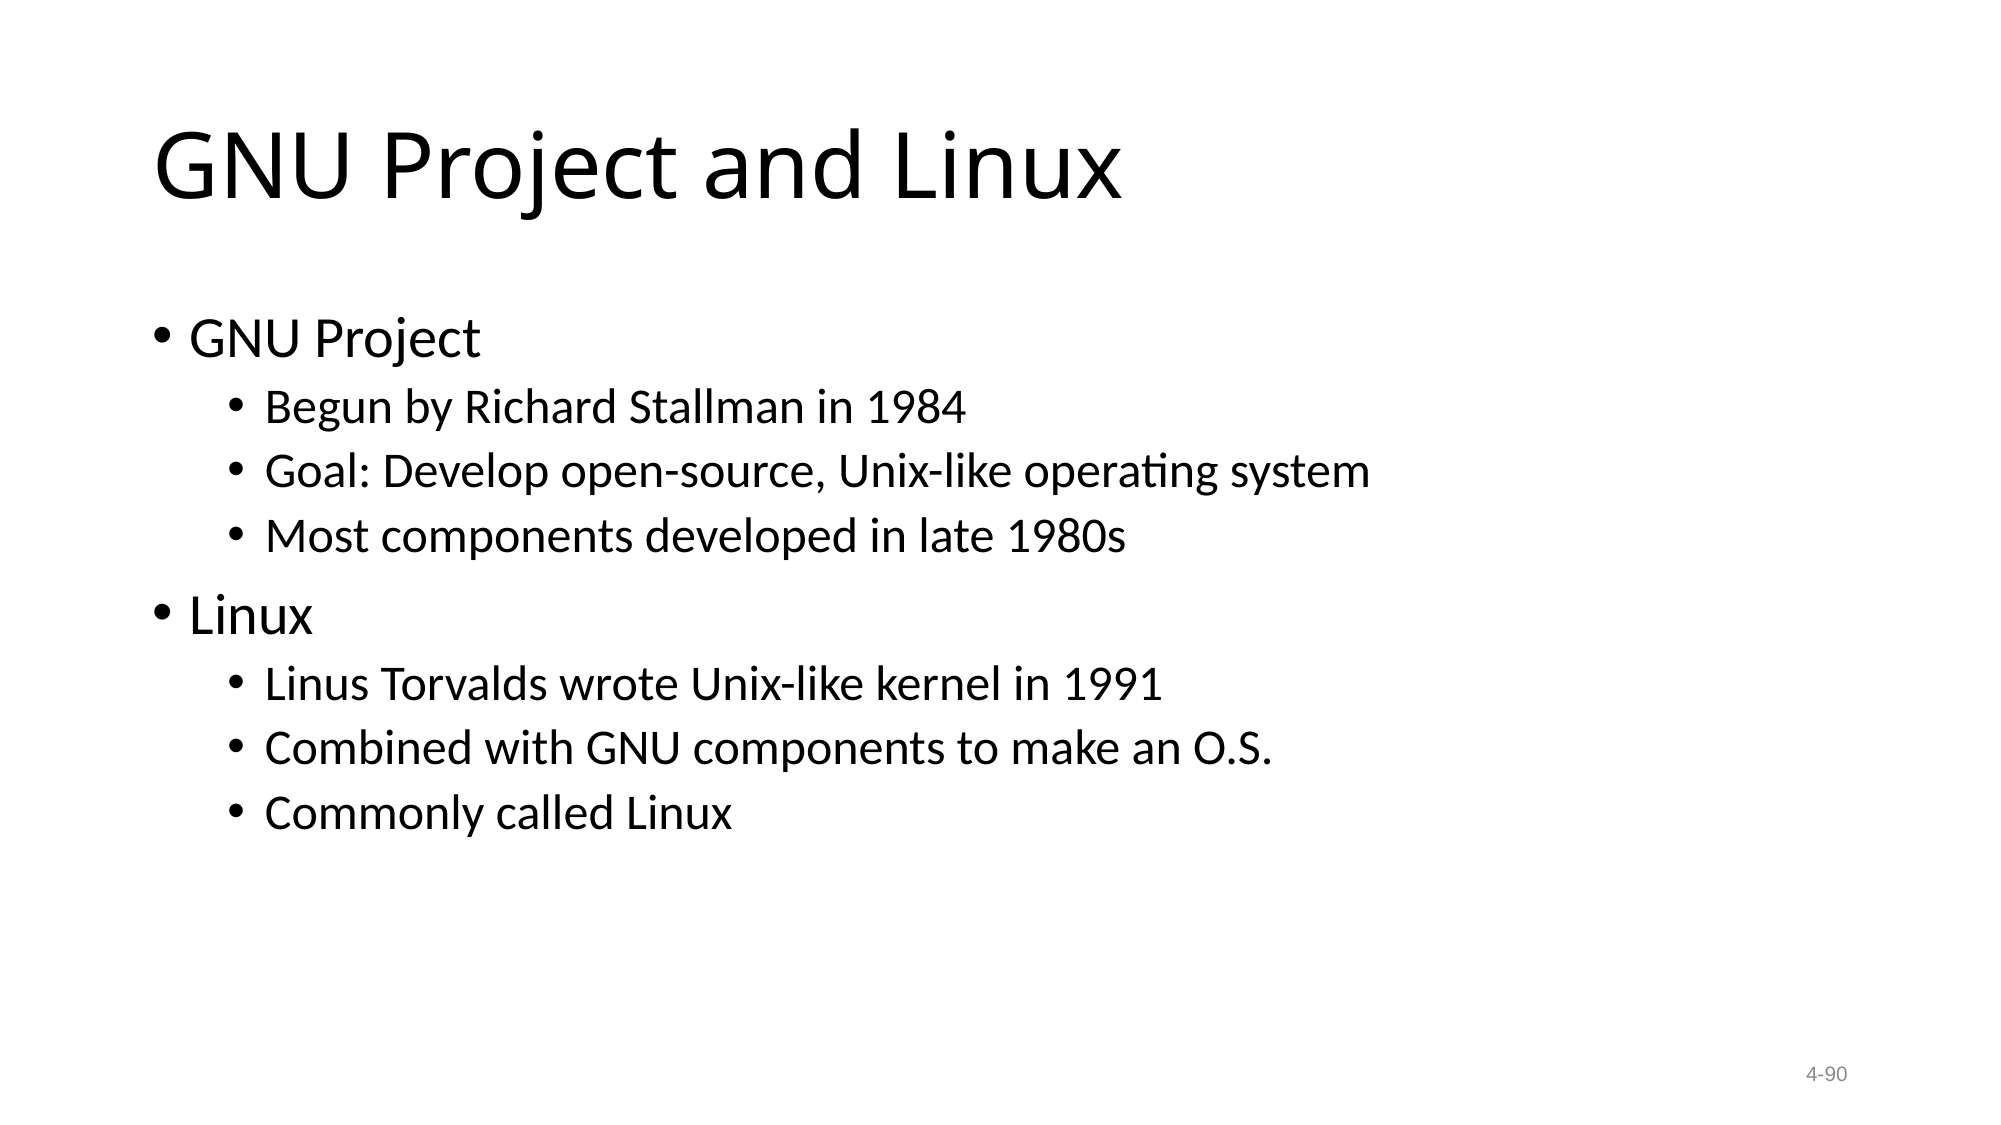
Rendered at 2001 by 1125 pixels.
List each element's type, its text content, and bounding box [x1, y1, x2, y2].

title GNU Project and Linux [137, 59, 1863, 278]
slide_number 4-90 [1412, 1042, 1863, 1103]
list GNU Project Begun by Richard Stallman in 1984 Goal: Develop open-source, Unix-like operating system Most components developed in late 1980s Linux Linus Torvalds wrote Unix-like kernel in 1991 Combined with GNU components to make an O.S. Commonly called Linux [137, 299, 1863, 1014]
